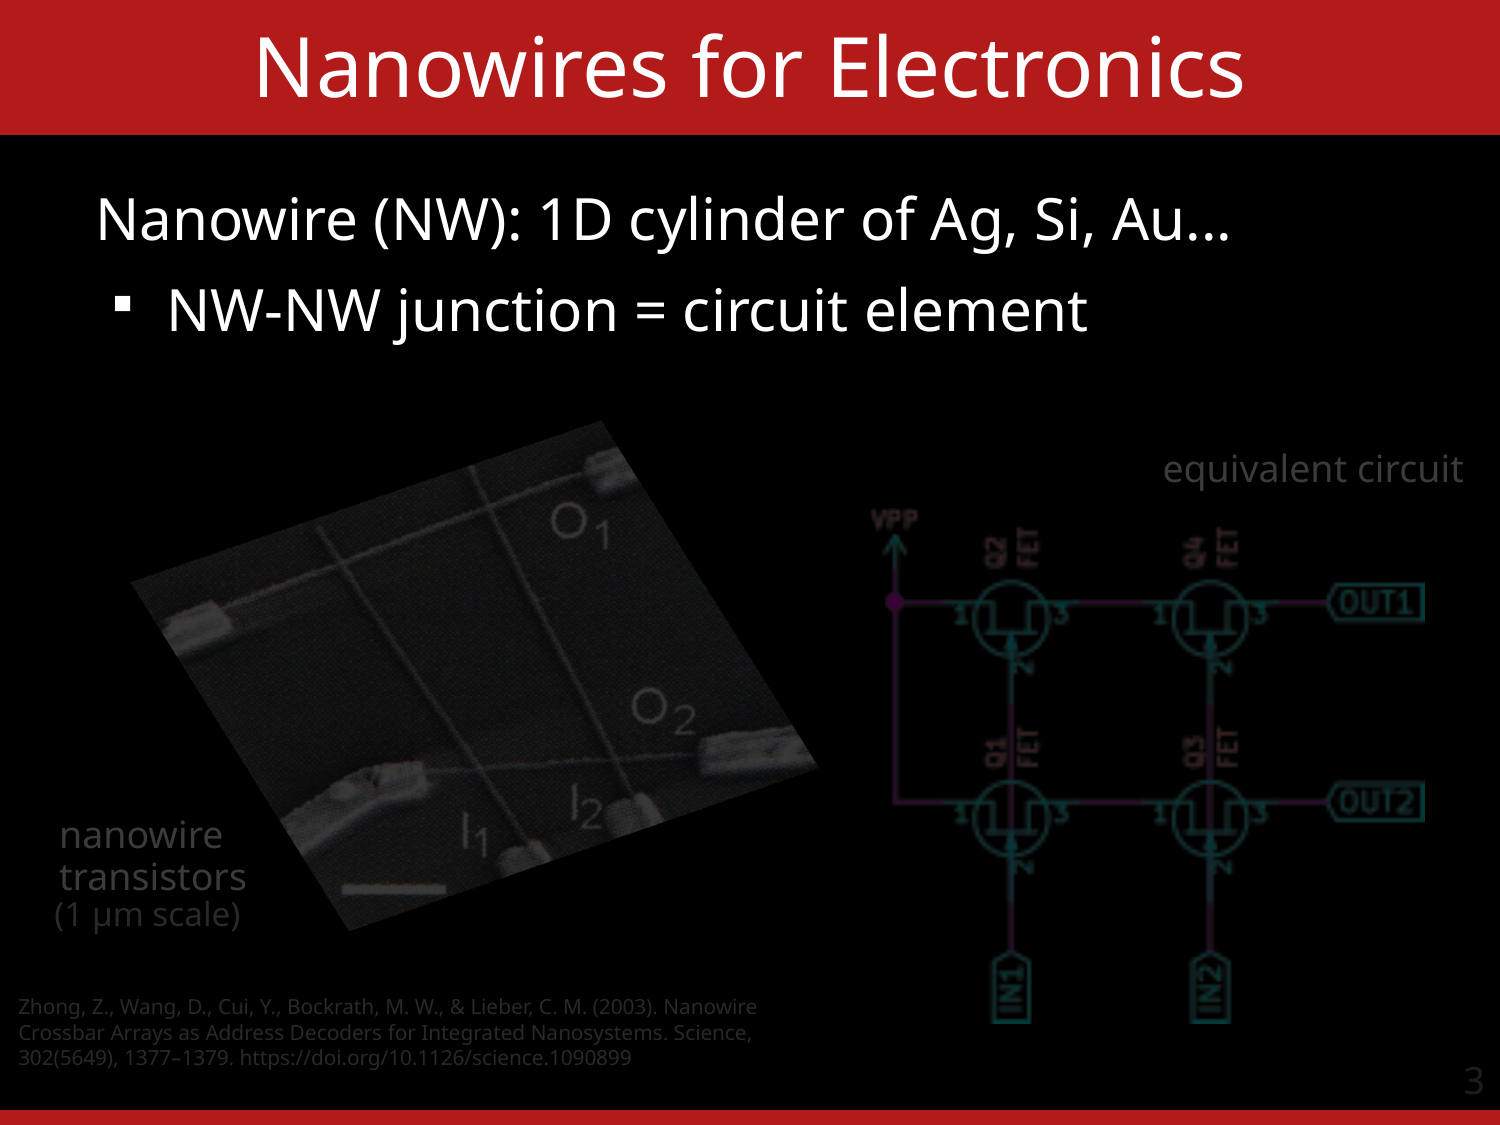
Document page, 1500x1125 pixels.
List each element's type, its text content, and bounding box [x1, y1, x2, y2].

text_box [0, 363, 1488, 1101]
picture [130, 420, 819, 931]
picture [869, 508, 1426, 1024]
text_box Nanowire (NW): 1D cylinder of Ag, Si, Au... NW-NW junction = circuit element [80, 174, 1453, 363]
text_box Nanowires for Electronics [0, 0, 1500, 135]
